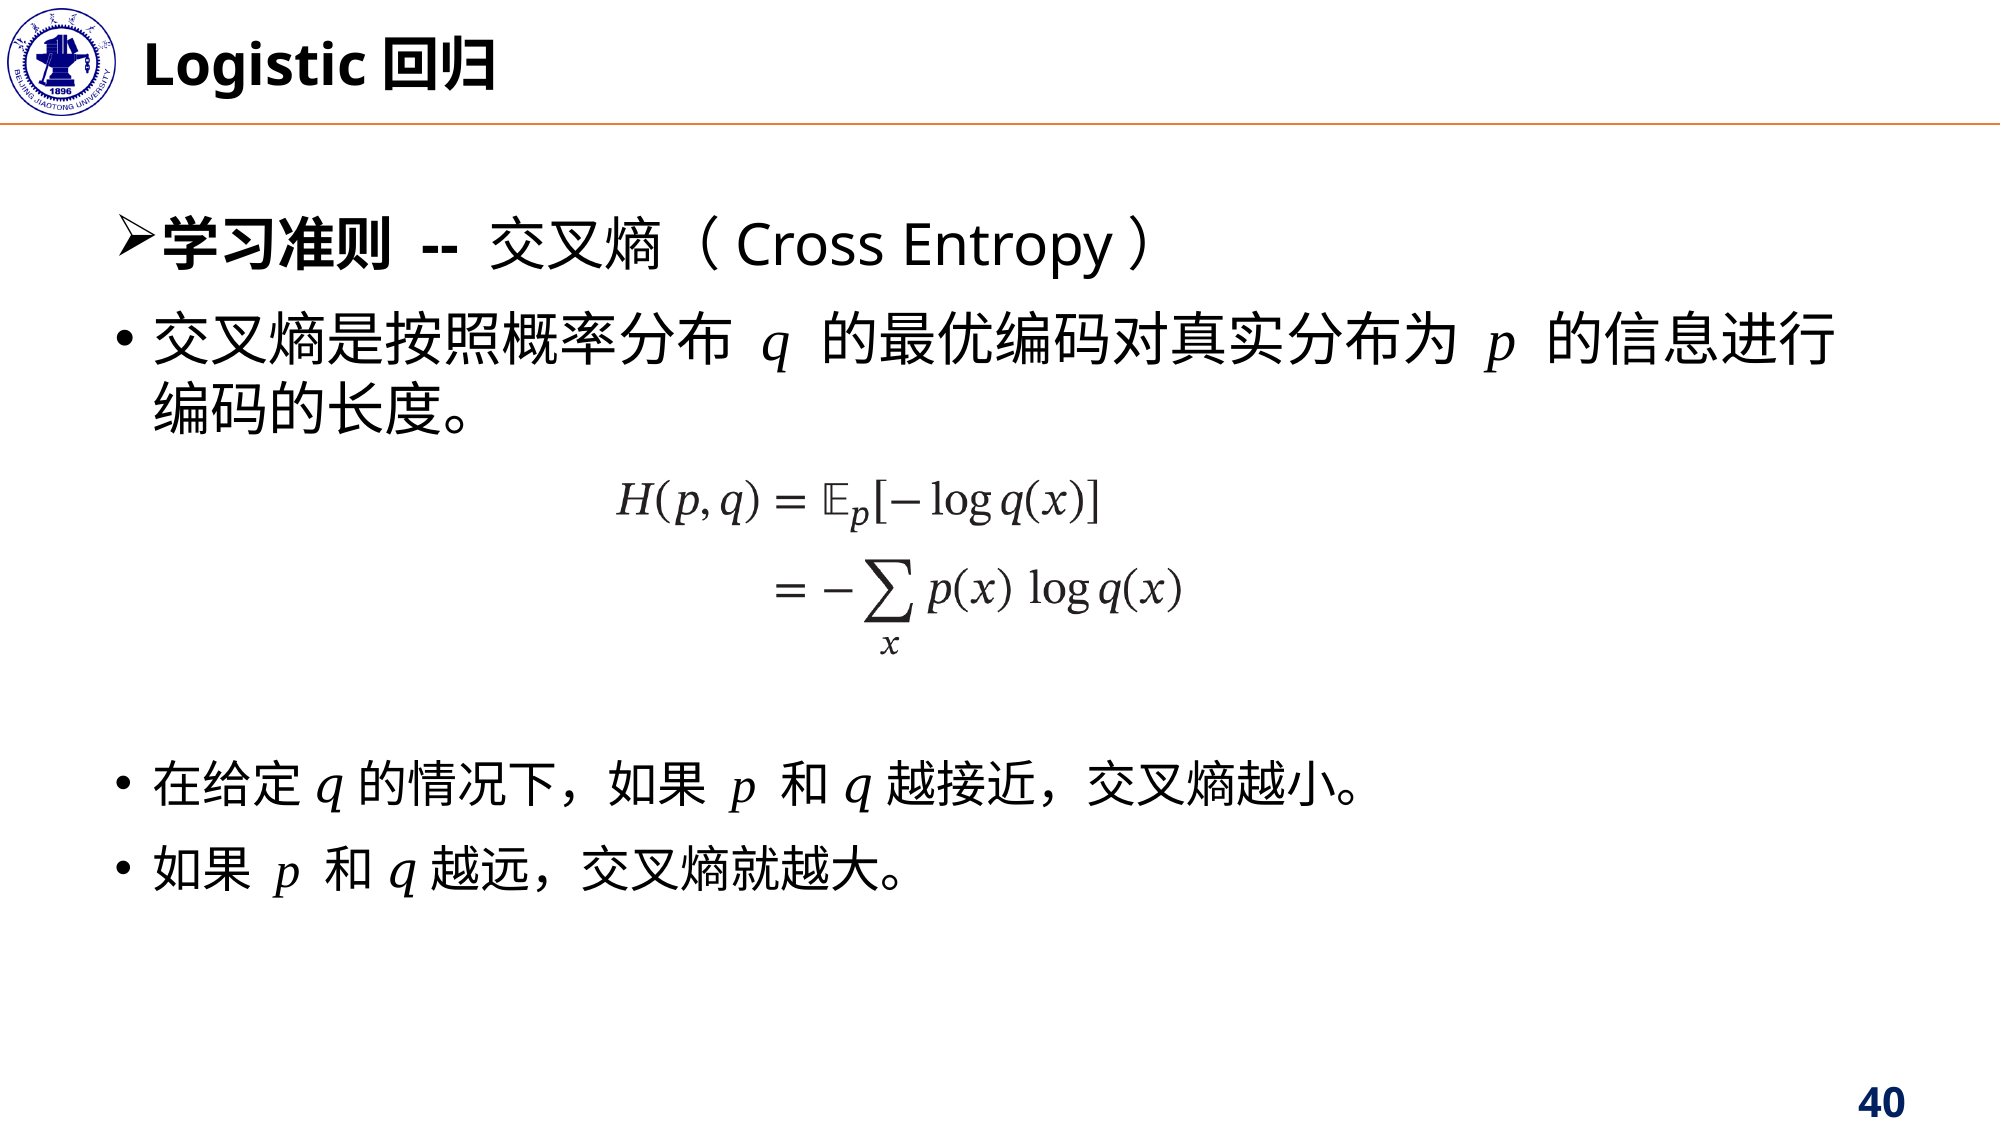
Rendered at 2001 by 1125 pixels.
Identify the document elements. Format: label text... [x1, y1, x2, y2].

text_box 学习准则 -- 交叉熵（Cross Entropy） 交叉熵是按照概率分布 q 的最优编码对真实分布为 p 的信息进行编码的长度。 在给定 𝑞 的情况下，如果 p 和 𝑞 越接近，交叉熵越小。 如果 p 和 𝑞 越远，交叉熵就越大。 [99, 200, 1900, 1006]
picture [7, 8, 116, 116]
picture [610, 463, 1182, 662]
text_box Logistic回归 [127, 19, 1958, 105]
